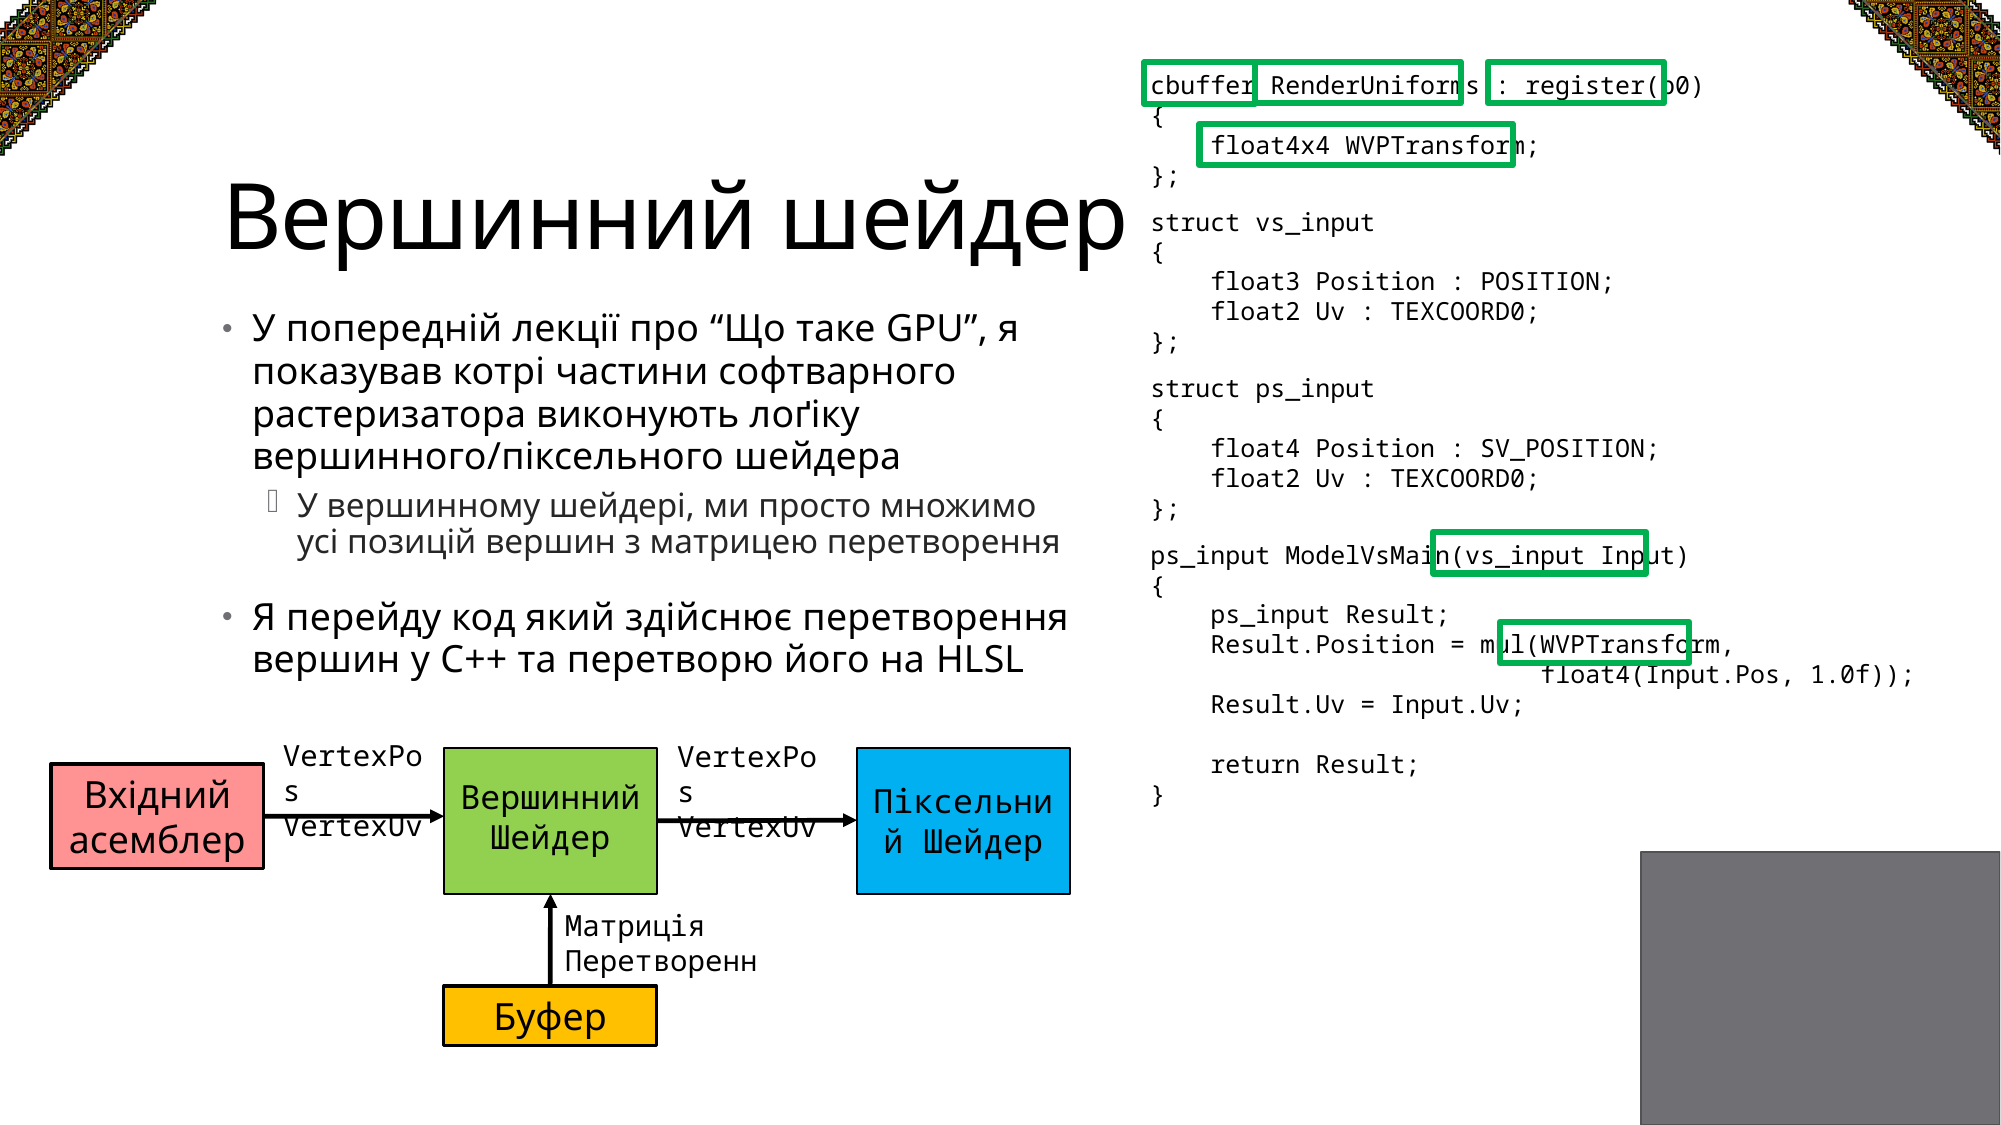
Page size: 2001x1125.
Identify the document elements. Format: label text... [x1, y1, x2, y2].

text_box ps_input ModelVsMain(vs_input Input) { ps_input Result; Result.Position = mul(WVPTransform, float4(Input.Pos, 1.0f)); Result.Uv = Input.Uv; return Result; } [1135, 531, 2000, 816]
text_box Буфер [443, 1014, 657, 1046]
text_box Матриція Перетворення [657, 1014, 778, 1020]
text_box [1143, 61, 1256, 105]
text_box [1499, 621, 1690, 664]
picture [0, 0, 159, 159]
text_box [1432, 531, 1647, 575]
text_box cbuffer RenderUniforms : register(b0) { float4x4 WVPTransform; }; [1135, 62, 2000, 197]
text_box [1254, 61, 1462, 104]
title Вершинний шейдер [206, 60, 1797, 278]
list У попередній лекції про “Що таке GPU”, я показував котрі частини софтварного растеризатора виконують лоґіку вершинного/піксельного шейдера У вершинному шейдері, ми просто множимо усі позицій вершин з матрицею перетворення Я перейду код який здійснює перетворення вершин у C++ та перетворю його на HLSL [206, 299, 1098, 1014]
text_box [1198, 123, 1514, 166]
text_box struct ps_input { float4 Position : SV_POSITION; float2 Uv : TEXCOORD0; }; [1135, 365, 2000, 530]
text_box Вхідний асемблер [50, 763, 206, 869]
text_box [1487, 61, 1665, 104]
text_box struct vs_input { float3 Position : POSITION; float2 Uv : TEXCOORD0; }; [1135, 198, 2000, 364]
picture [1845, 0, 2001, 156]
